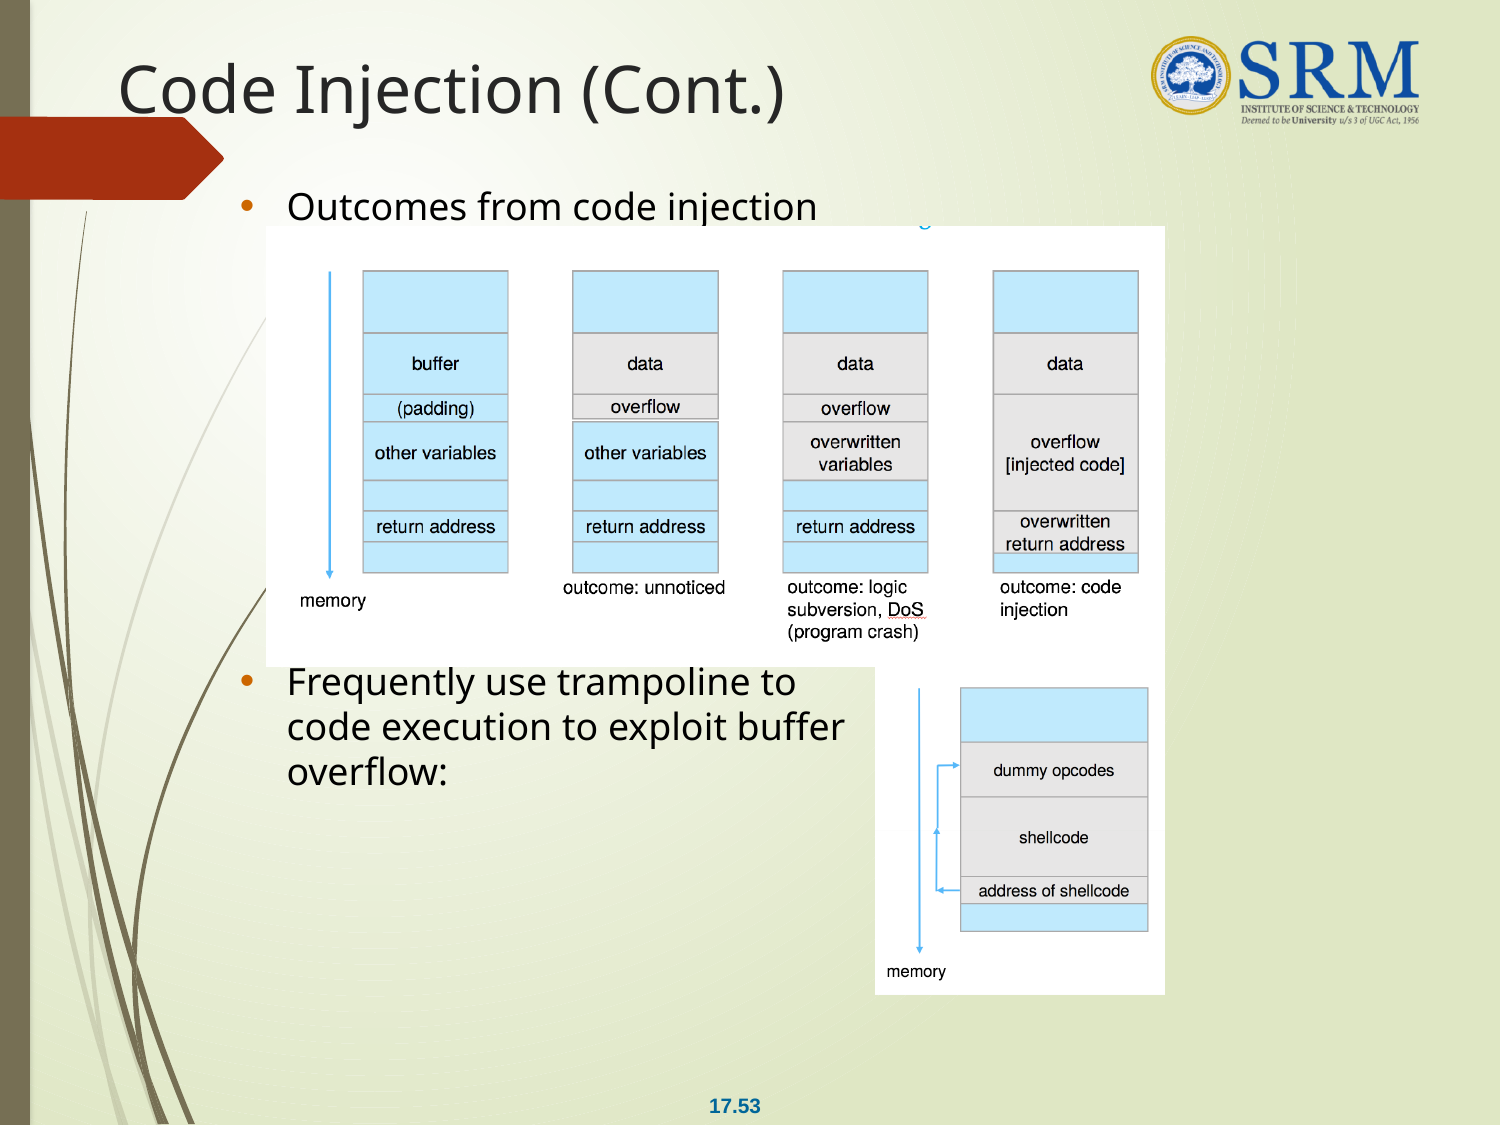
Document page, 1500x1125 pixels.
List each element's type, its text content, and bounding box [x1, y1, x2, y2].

picture [1151, 36, 1419, 125]
title Code Injection (Cont.) [102, 40, 1399, 135]
text_box Outcomes from code injection include: Frequently use trampoline to code execution to exploit buffer overflow: [150, 175, 881, 919]
picture [266, 225, 1165, 996]
